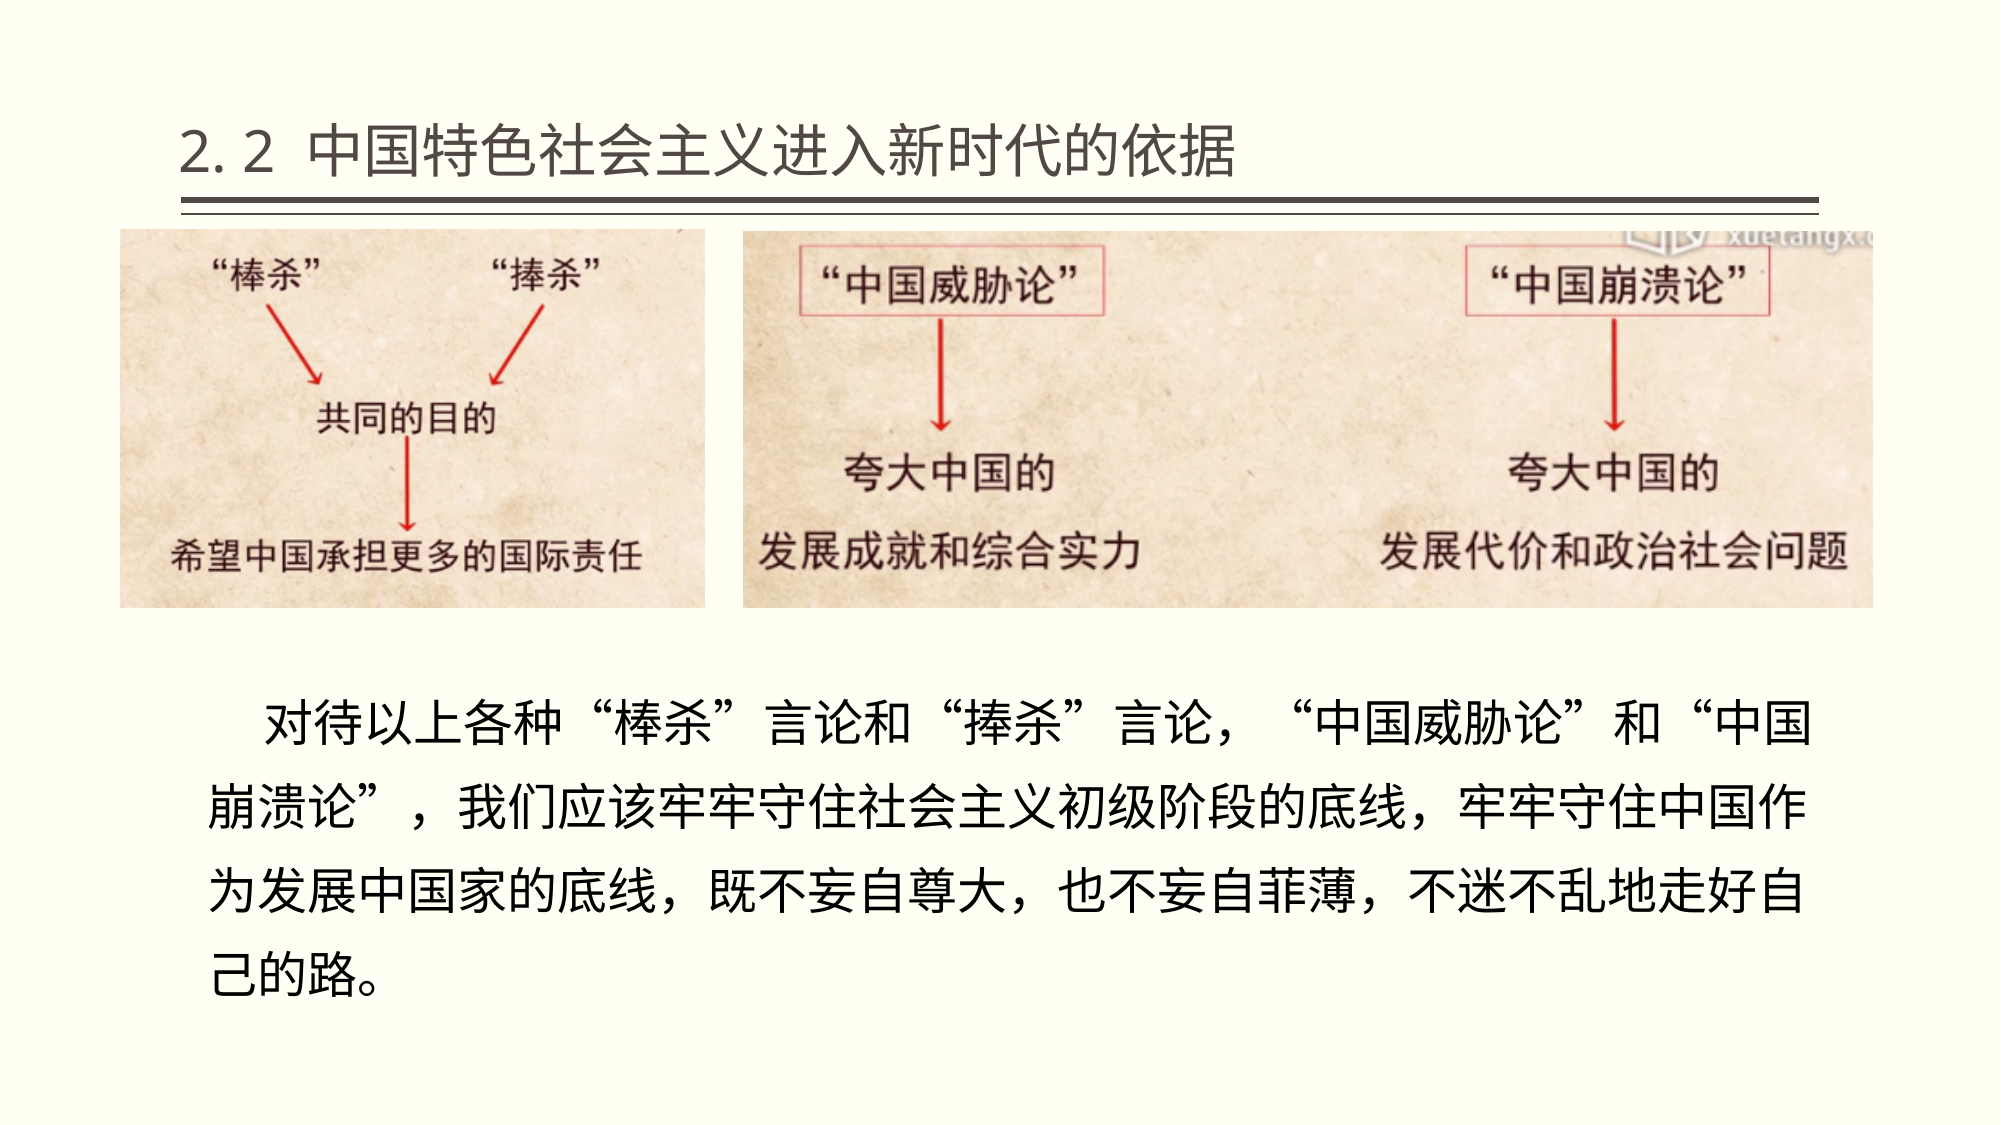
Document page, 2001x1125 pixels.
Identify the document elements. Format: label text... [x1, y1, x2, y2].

picture [120, 229, 705, 608]
title 2. 2 中国特色社会主义进入新时代的依据 [178, 12, 1816, 193]
text_box 对待以上各种“棒杀”言论和“捧杀”言论，“中国威胁论”和“中国崩溃论”，我们应该牢牢守住社会主义初级阶段的底线，牢牢守住中国作为发展中国家的底线，既不妄自尊大，也不妄自菲薄，不迷不乱地走好自己的路。 [192, 660, 1849, 1011]
picture [743, 231, 1873, 608]
